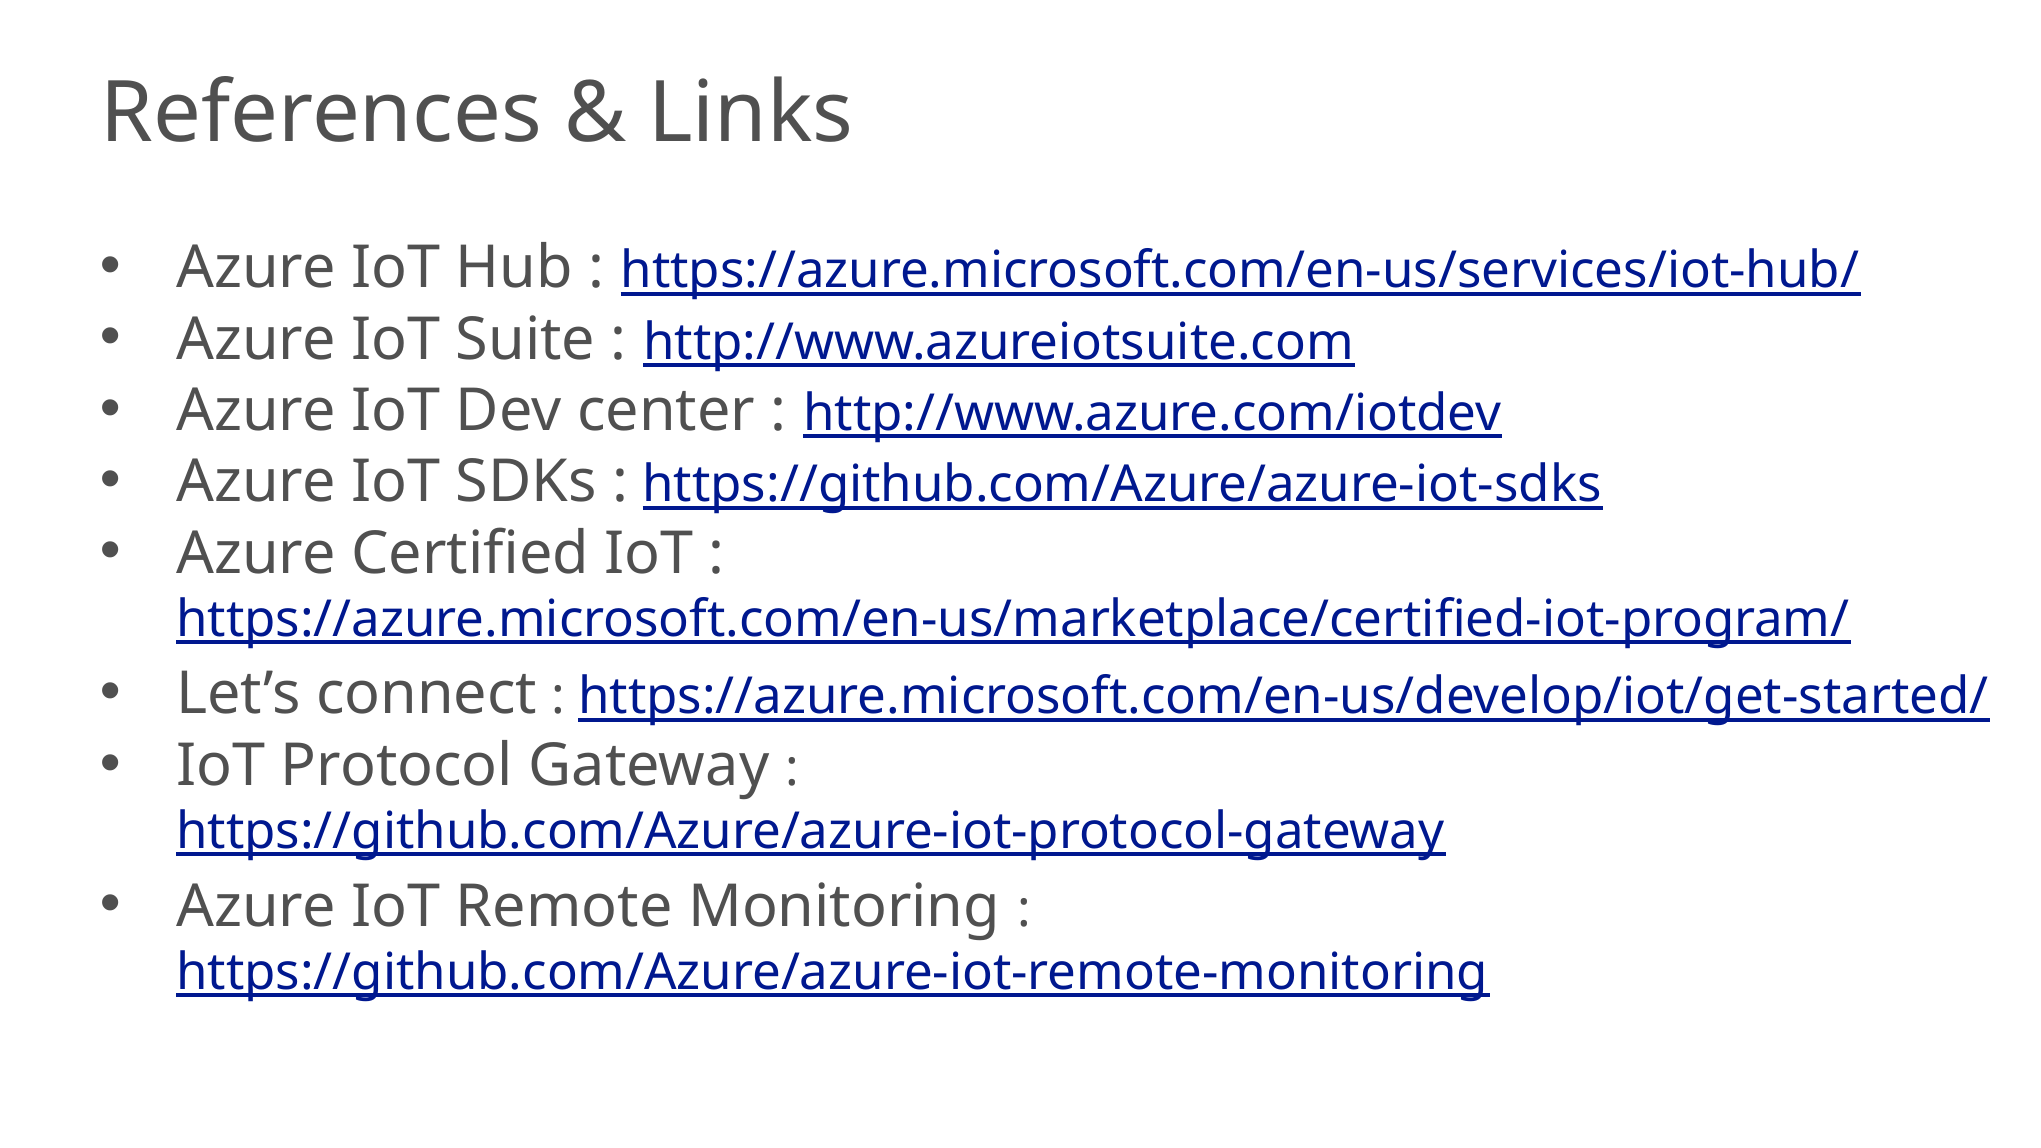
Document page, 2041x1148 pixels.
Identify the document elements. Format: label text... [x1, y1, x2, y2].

text_box Azure IoT Hub : https://azure.microsoft.com/en-us/services/iot-hub/ Azure IoT Suite : http://www.azureiotsuite.com Azure IoT Dev center : http://www.azure.com/iotdev Azure IoT SDKs : https://github.com/Azure/azure-iot-sdks Azure Certified IoT : https://azure.microsoft.com/en-us/marketplace/certified-iot-program/ Let’s connect : https://azure.microsoft.com/en-us/develop/iot/get-started/ IoT Protocol Gateway : https://github.com/Azure/azure-iot-protocol-gateway Azure IoT Remote Monitoring : https://github.com/Azure/azure-iot-remote-monitoring [85, 220, 2040, 1148]
text_box References & Links [85, 48, 1020, 166]
